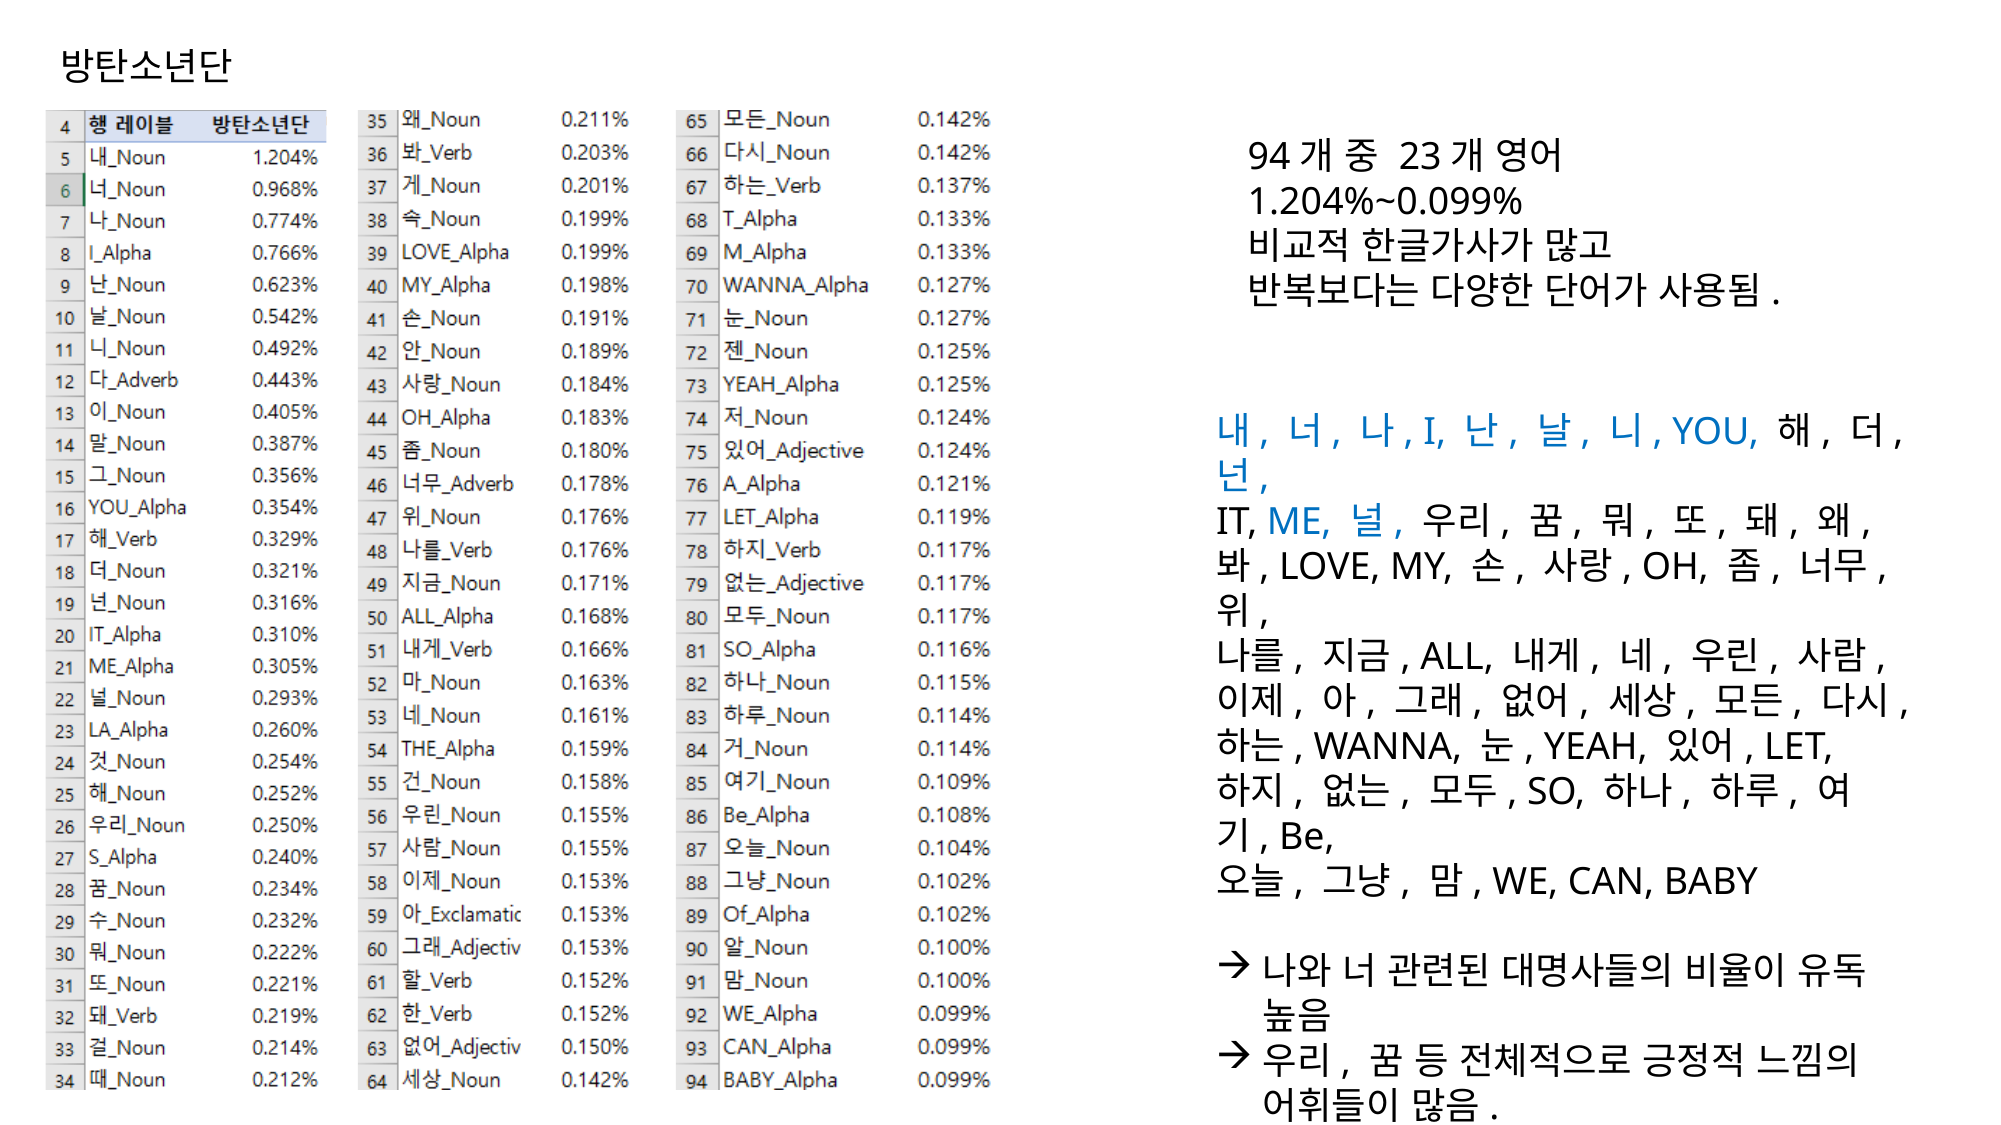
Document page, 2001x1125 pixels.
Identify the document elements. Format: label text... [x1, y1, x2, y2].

text_box 내, 너, 나, I, 난, 날, 니, YOU, 해, 더, 넌, IT, ME, 널, 우리, 꿈, 뭐, 또, 돼, 왜, 봐, LOVE, MY, 손, 사랑, OH, 좀, 너무, 위, 나를, 지금, ALL, 내게, 네, 우린, 사람, 이제, 아, 그래, 없어, 세상, 모든, 다시, 하는, WANNA, 눈, YEAH, 있어, LET, 하지, 없는, 모두, SO, 하나, 하루, 여기, Be, 오늘, 그냥, 맘, WE, CAN, BABY 나와 너 관련된 대명사들의 비율이 유독 높음 우리, 꿈 등 전체적으로 긍정적 느낌의 어휘들이 많음. [1201, 399, 1920, 1125]
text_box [45, 110, 327, 1090]
text_box 방탄소년단 [45, 35, 278, 95]
text_box 94개 중 23개 영어 1.204%~0.099% 비교적 한글가사가 많고 반복보다는 다양한 단어가 사용됨. [1232, 124, 1919, 320]
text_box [675, 110, 1001, 1090]
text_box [357, 110, 635, 1090]
